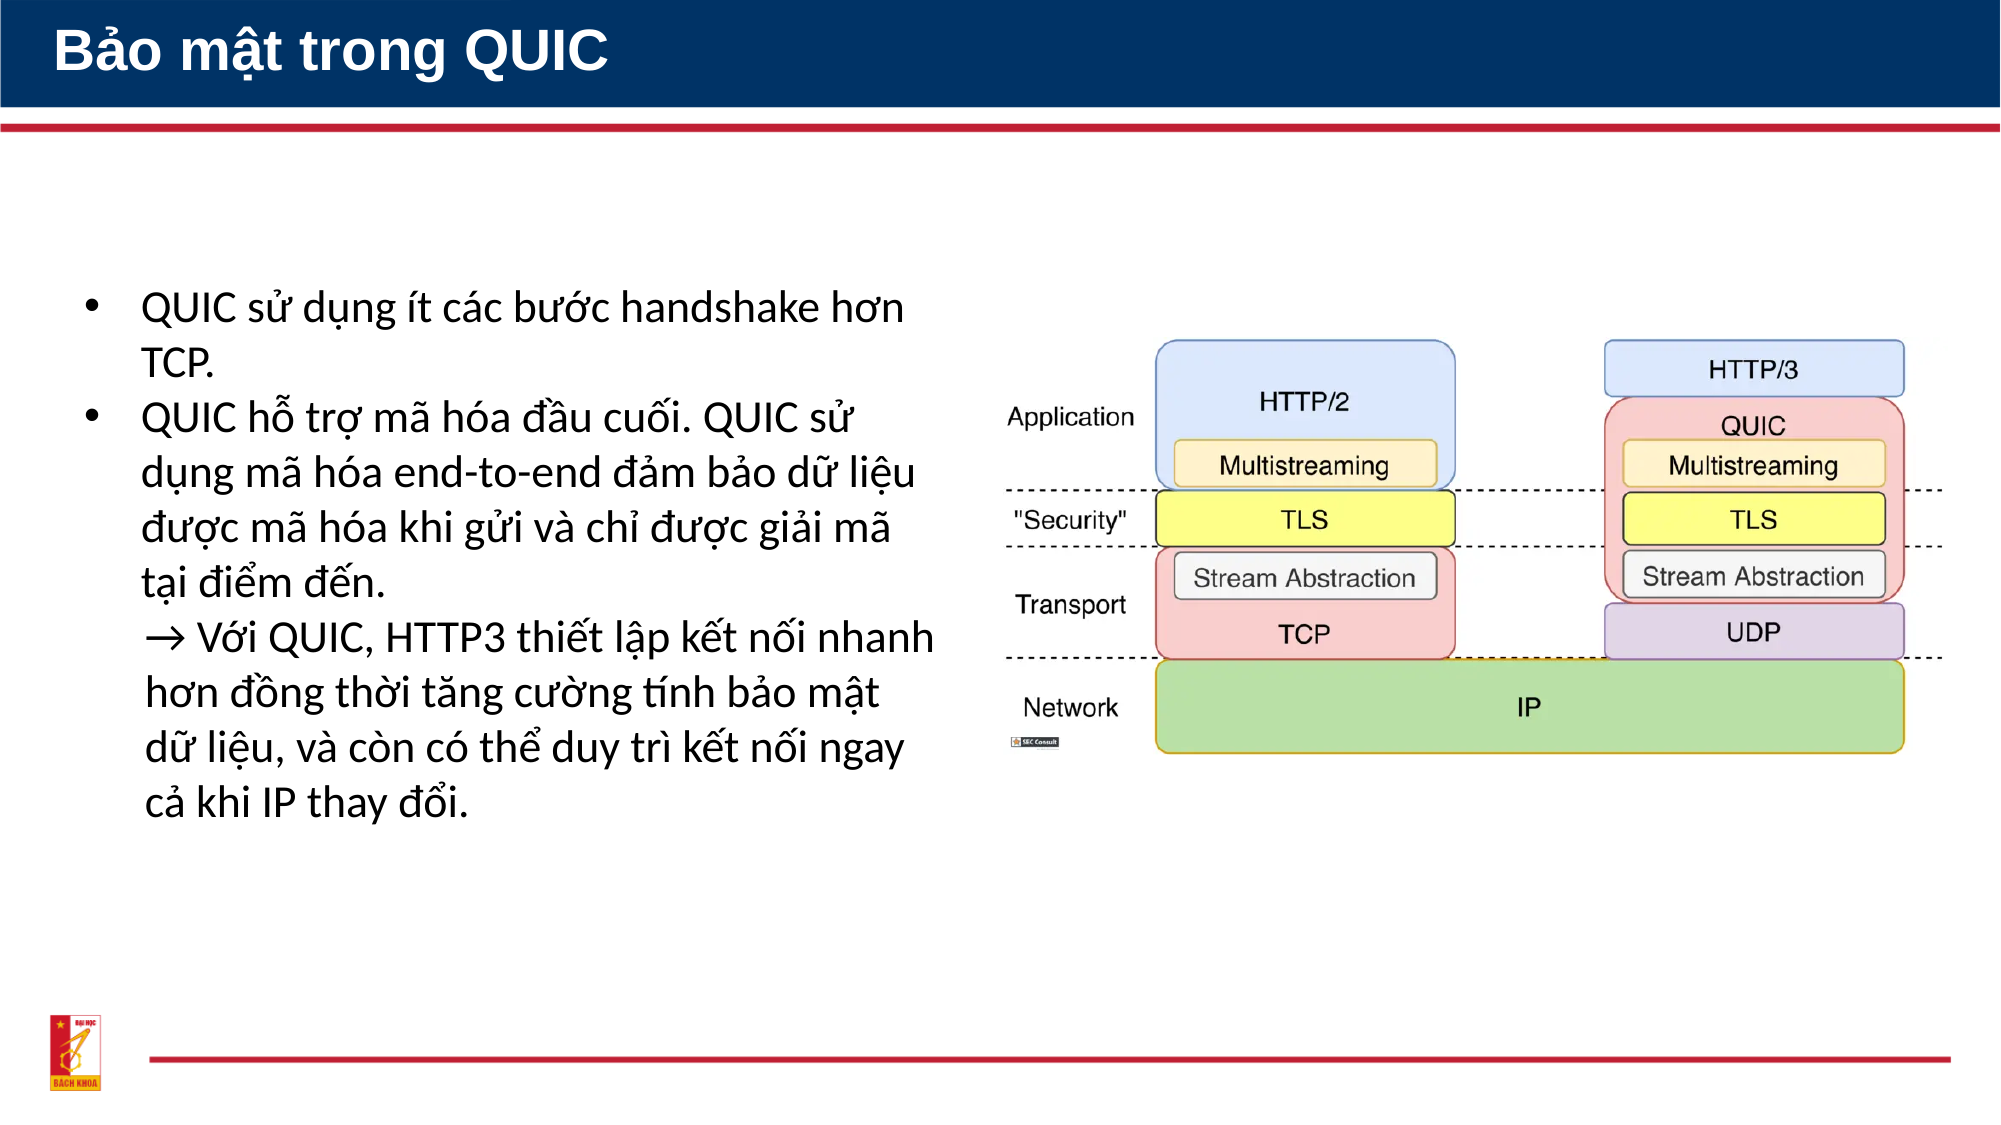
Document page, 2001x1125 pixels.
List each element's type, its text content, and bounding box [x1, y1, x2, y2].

text_box Bảo mật trong QUIC [38, 12, 1462, 87]
text_box QUIC sử dụng ít các bước handshake hơn TCP. QUIC hỗ trợ mã hóa đầu cuối. QUIC sử dụng mã hóa end-to-end đảm bảo dữ liệu được mã hóa khi gửi và chỉ được giải mã tại điểm đến. → Với QUIC, HTTP3 thiết lập kết nối nhanh hơn đồng thời tăng cường tính bảo mật dữ liệu, và còn có thể duy trì kết nối ngay cả khi IP thay đổi. [55, 269, 953, 957]
picture [0, 0, 2001, 1125]
